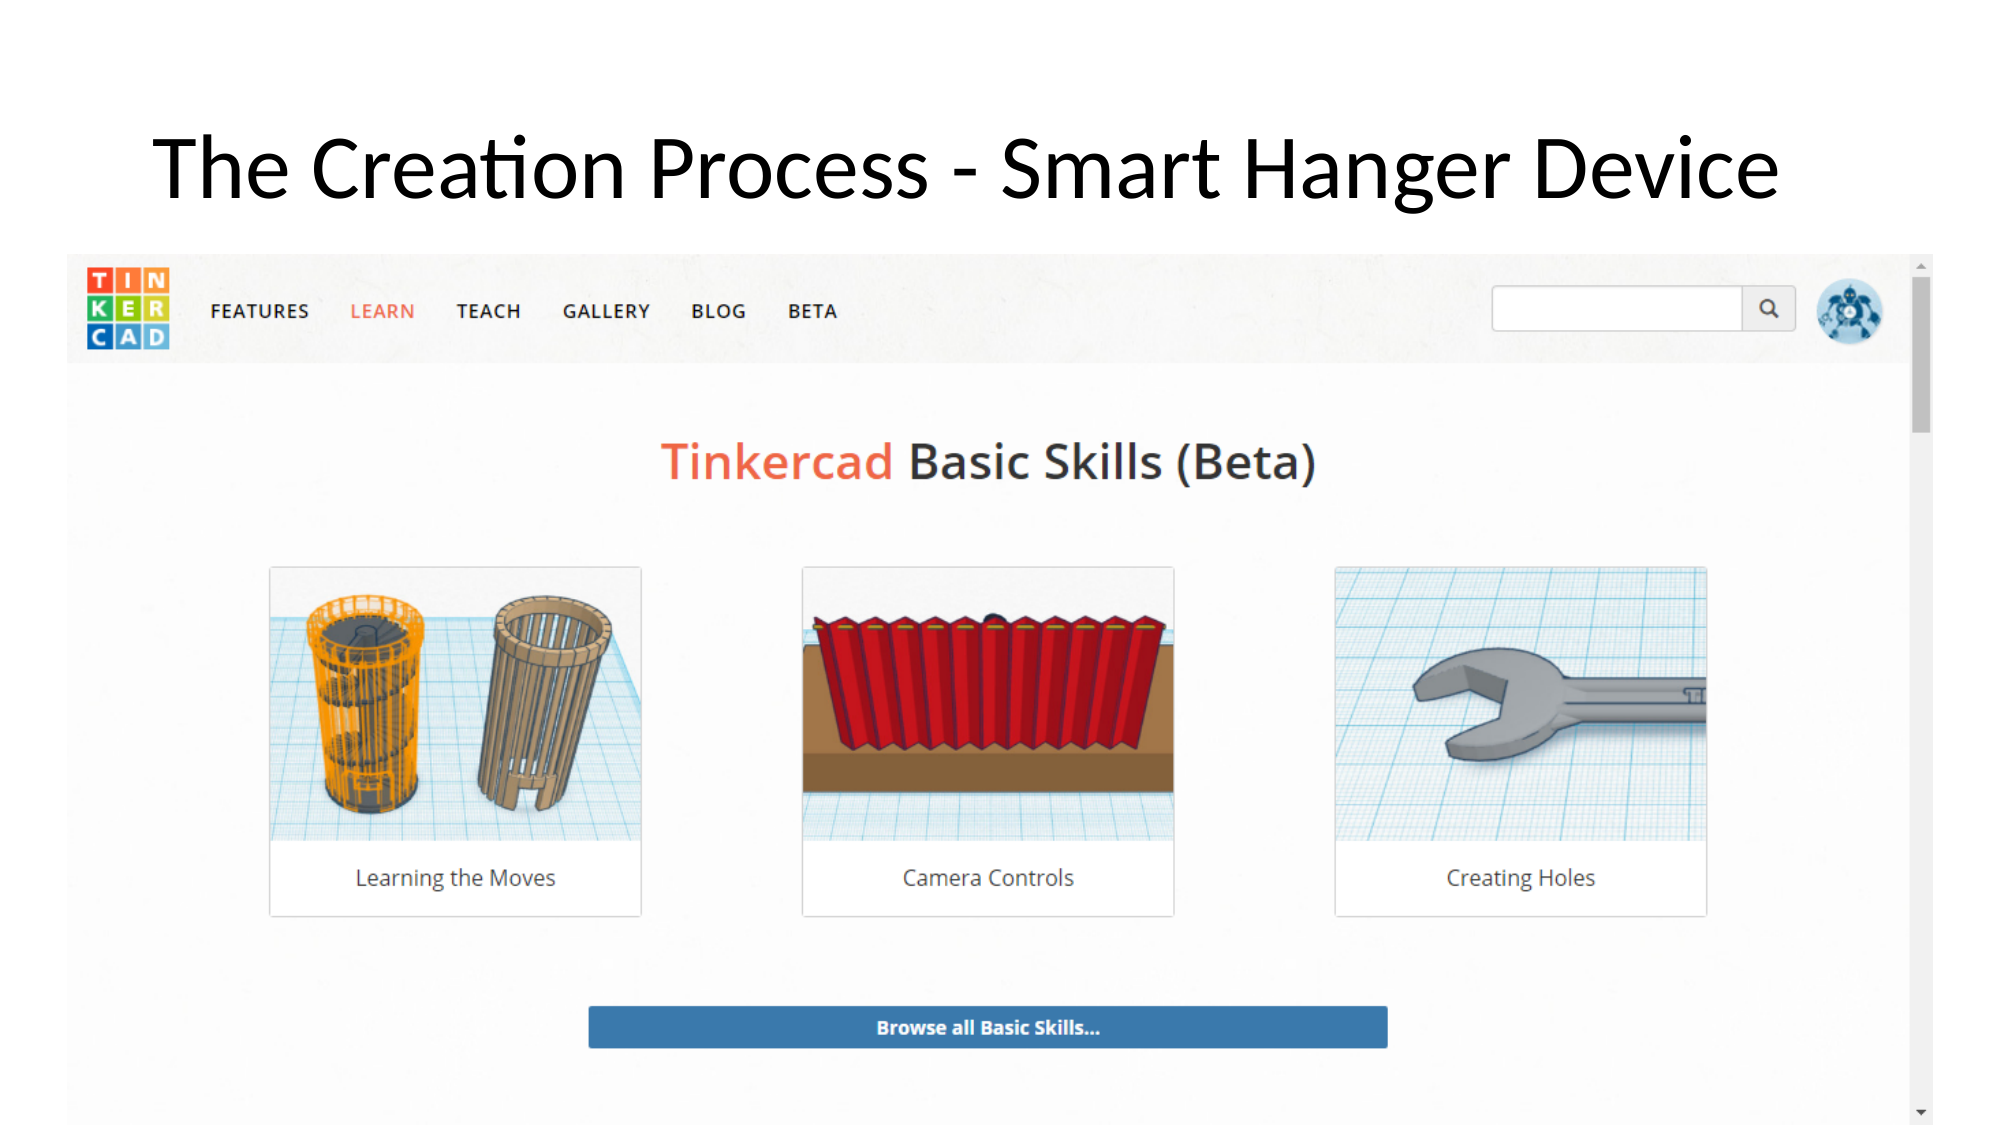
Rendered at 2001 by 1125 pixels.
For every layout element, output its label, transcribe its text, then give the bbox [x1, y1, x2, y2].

title The Creation Process - Smart Hanger Device [137, 59, 1863, 250]
picture [67, 253, 1933, 1125]
